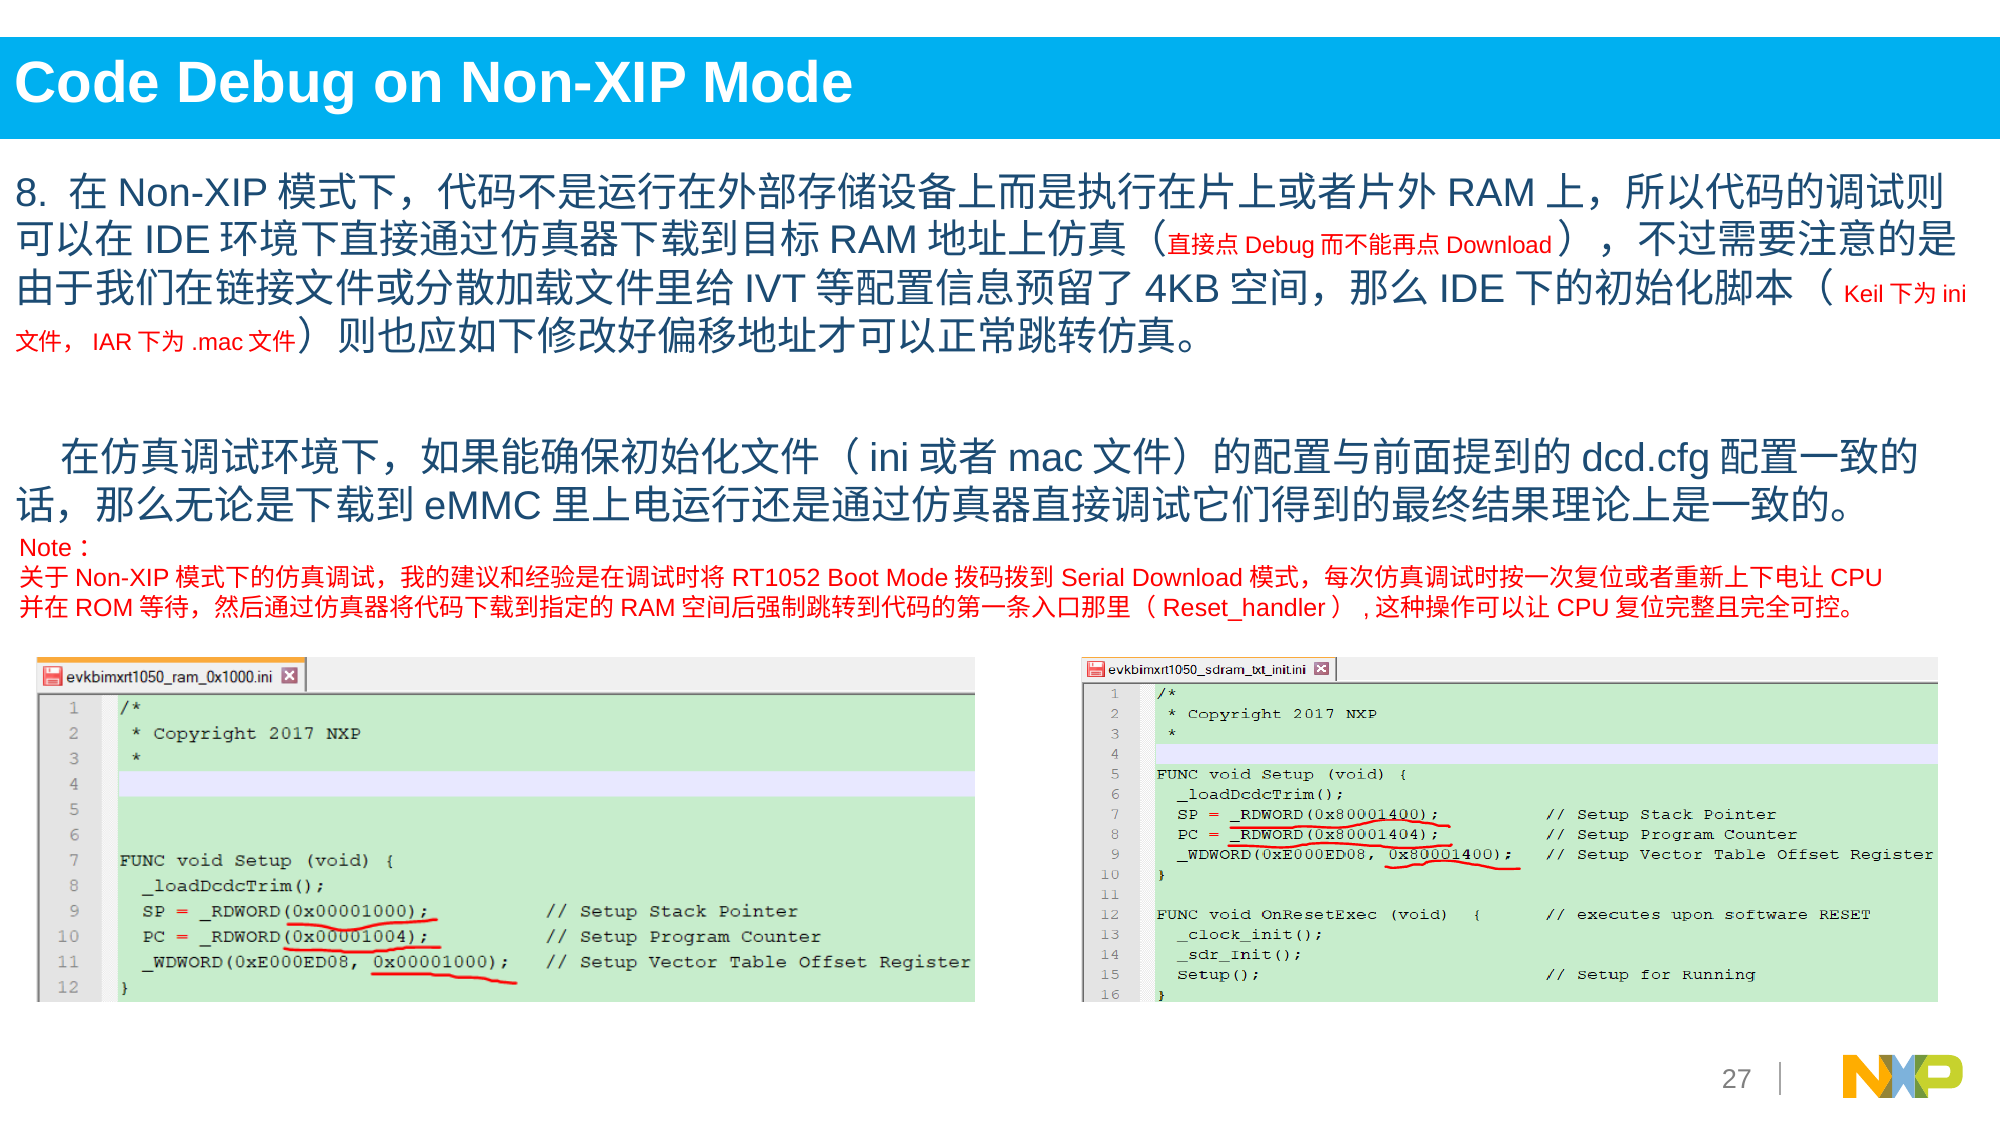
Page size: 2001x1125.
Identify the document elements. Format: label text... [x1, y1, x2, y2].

picture [1080, 656, 1938, 1002]
text_box Code Debug on Non-XIP Mode [0, 35, 2000, 141]
text_box Note： 关于Non-XIP模式下的仿真调试，我的建议和经验是在调试时将RT1052 Boot Mode拨码拨到Serial Download模式，每次仿真调试时按一次复位或者重新上下电让CPU并在ROM等待，然后通过仿真器将代码下载到指定的RAM空间后强制跳转到代码的第一条入口那里（Reset_handler）,这种操作可以让CPU复位完整且完全可控。 [4, 523, 1919, 633]
picture [34, 656, 975, 1002]
list 8. 在Non-XIP模式下，代码不是运行在外部存储设备上而是执行在片上或者片外RAM上，所以代码的调试则可以在IDE环境下直接通过仿真器下载到目标RAM地址上仿真（直接点Debug而不能再点Download），不过需要注意的是由于我们在链接文件或分散加载文件里给IVT等配置信息预留了4KB空间，那么IDE下的初始化脚本（Keil下为ini文件，IAR下为.mac文件）则也应如下修改好偏移地址才可以正常跳转仿真。 在仿真调试环境下，如果能确保初始化文件（ini或者mac文件）的配置与前面提到的dcd.cfg配置一致的话，那么无论是下载到eMMC里上电运行还是通过仿真器直接调试它们得到的最终结果理论上是一致的。 [0, 158, 1984, 542]
